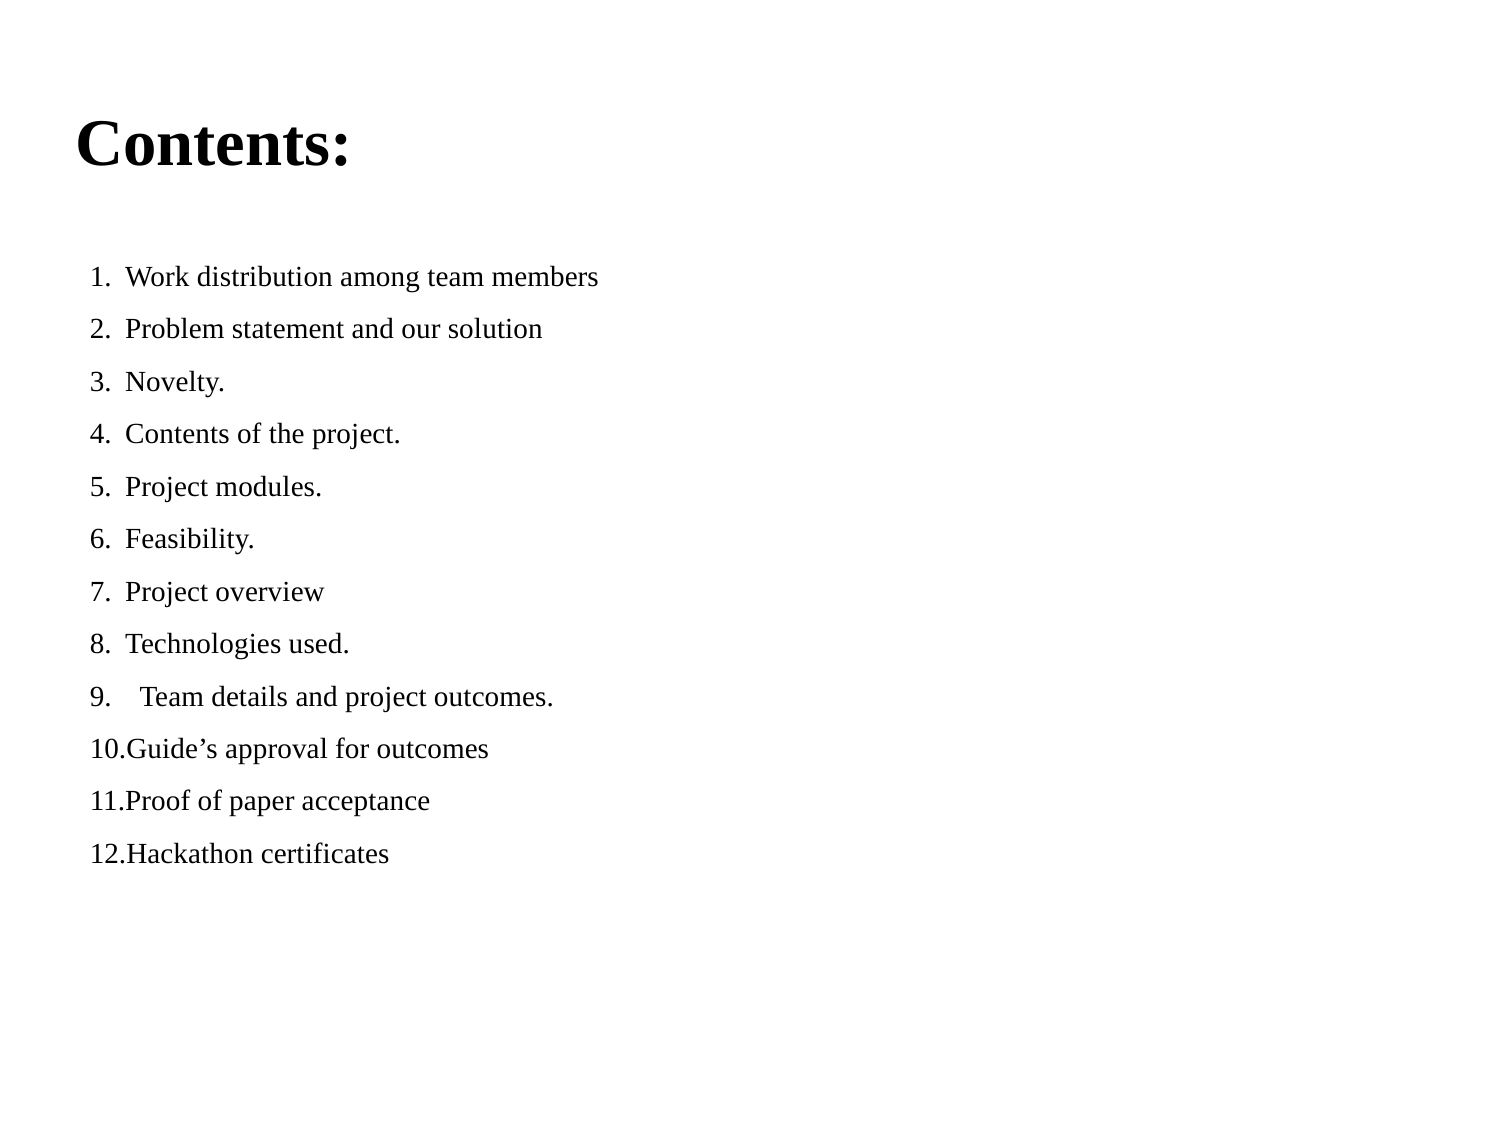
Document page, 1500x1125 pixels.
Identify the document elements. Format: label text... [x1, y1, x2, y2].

text_box Work distribution among team members Problem statement and our solution Novelty. Contents of the project. Project modules. Feasibility. Project overview Technologies used. Team details and project outcomes. Guide’s approval for outcomes Proof of paper acceptance Hackathon certificates [74, 232, 917, 877]
title Contents: [75, 45, 1425, 233]
